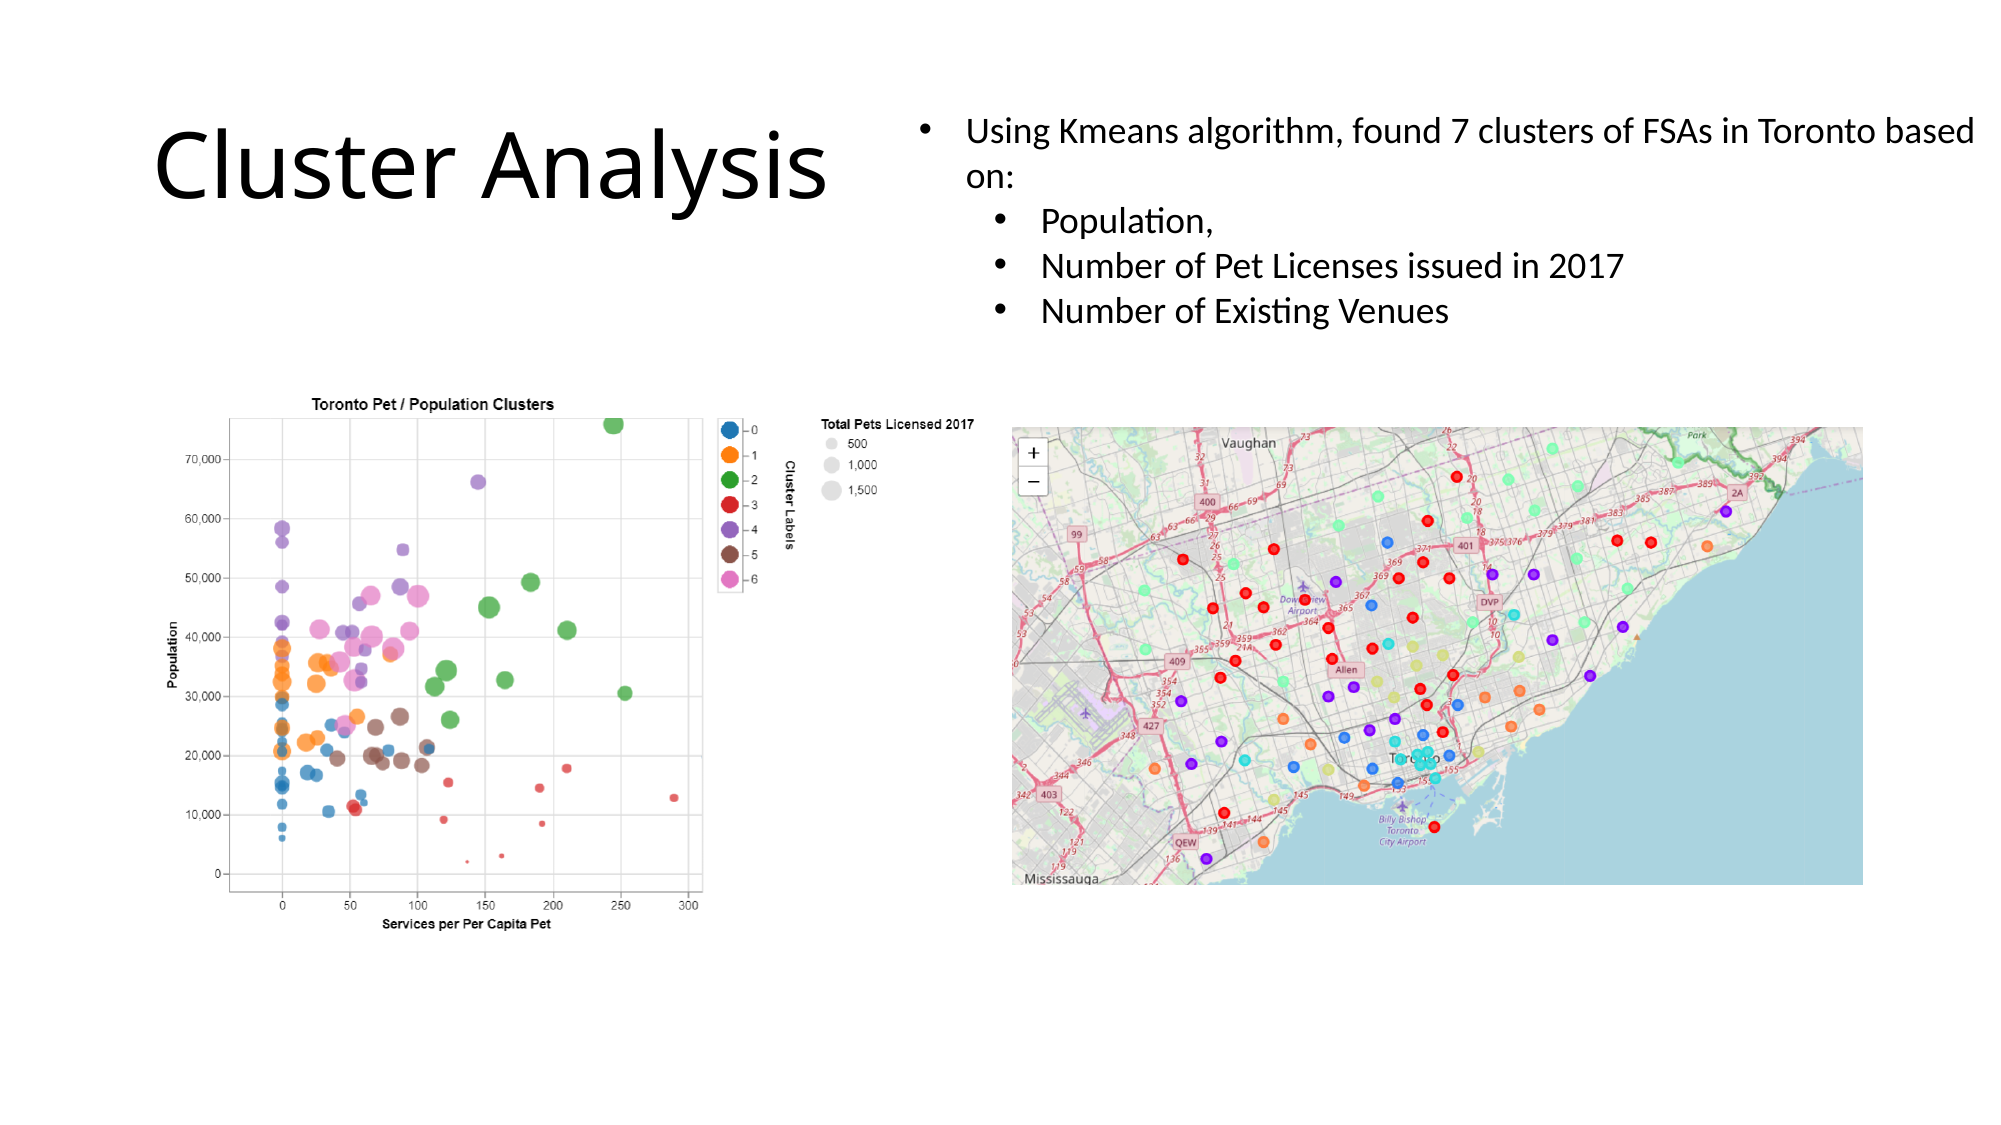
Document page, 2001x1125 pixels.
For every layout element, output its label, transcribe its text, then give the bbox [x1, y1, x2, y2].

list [1012, 427, 1863, 885]
text_box Using Kmeans algorithm, found 7 clusters of FSAs in Toronto based on: Population, Number of Pet Licenses issued in 2017 Number of Existing Venues [904, 98, 2000, 339]
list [137, 381, 988, 932]
title Cluster Analysis [137, 59, 1863, 278]
